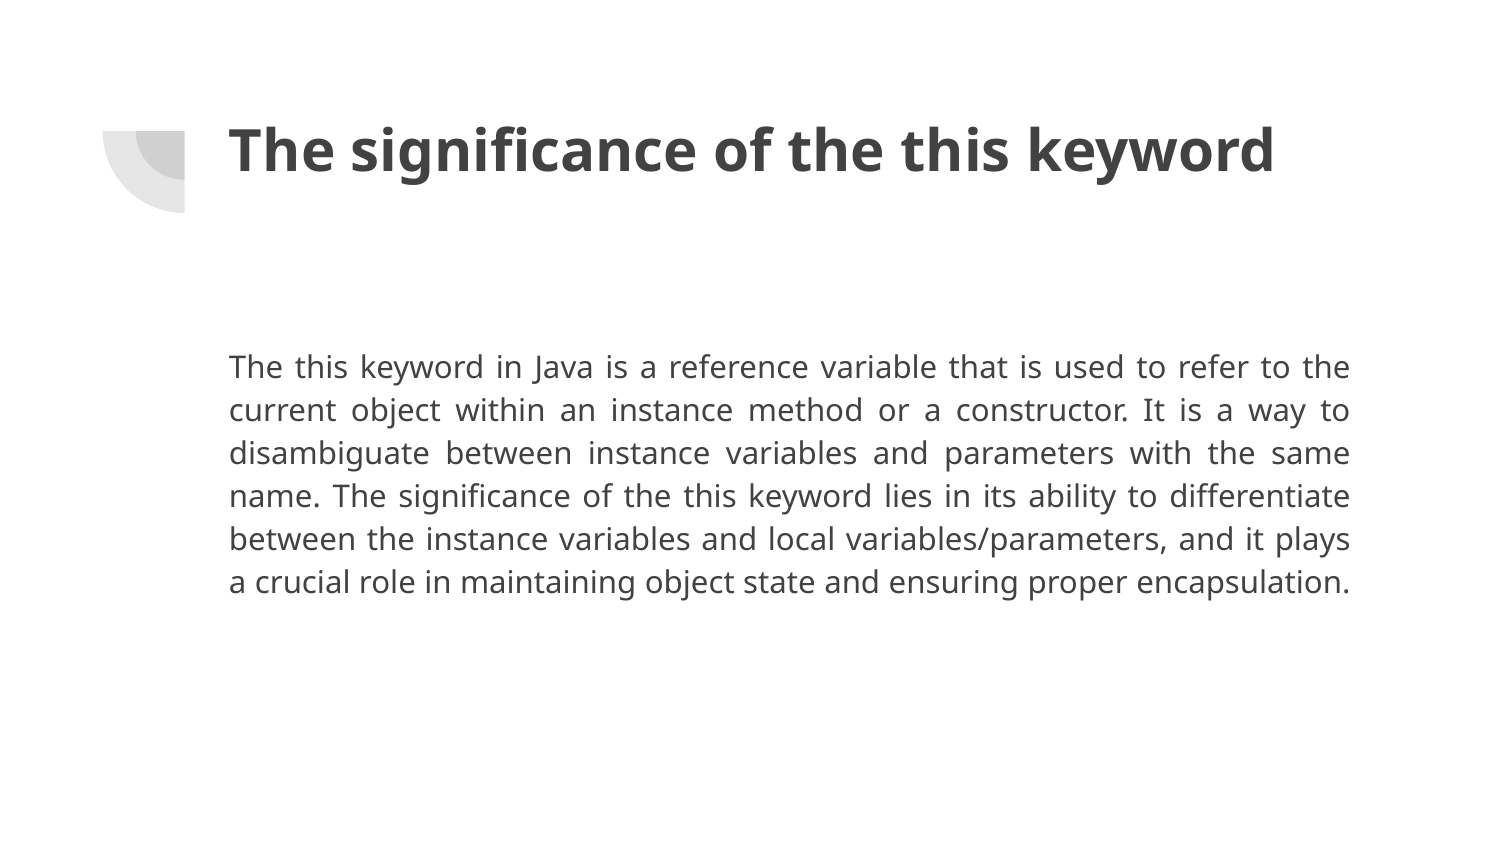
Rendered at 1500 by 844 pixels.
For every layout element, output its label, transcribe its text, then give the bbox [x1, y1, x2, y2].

title The significance of the this keyword [213, 98, 1368, 263]
list The this keyword in Java is a reference variable that is used to refer to the current object within an instance method or a constructor. It is a way to disambiguate between instance variables and parameters with the same name. The significance of the this keyword lies in its ability to differentiate between the instance variables and local variables/parameters, and it plays a crucial role in maintaining object state and ensuring proper encapsulation. [213, 326, 1368, 744]
